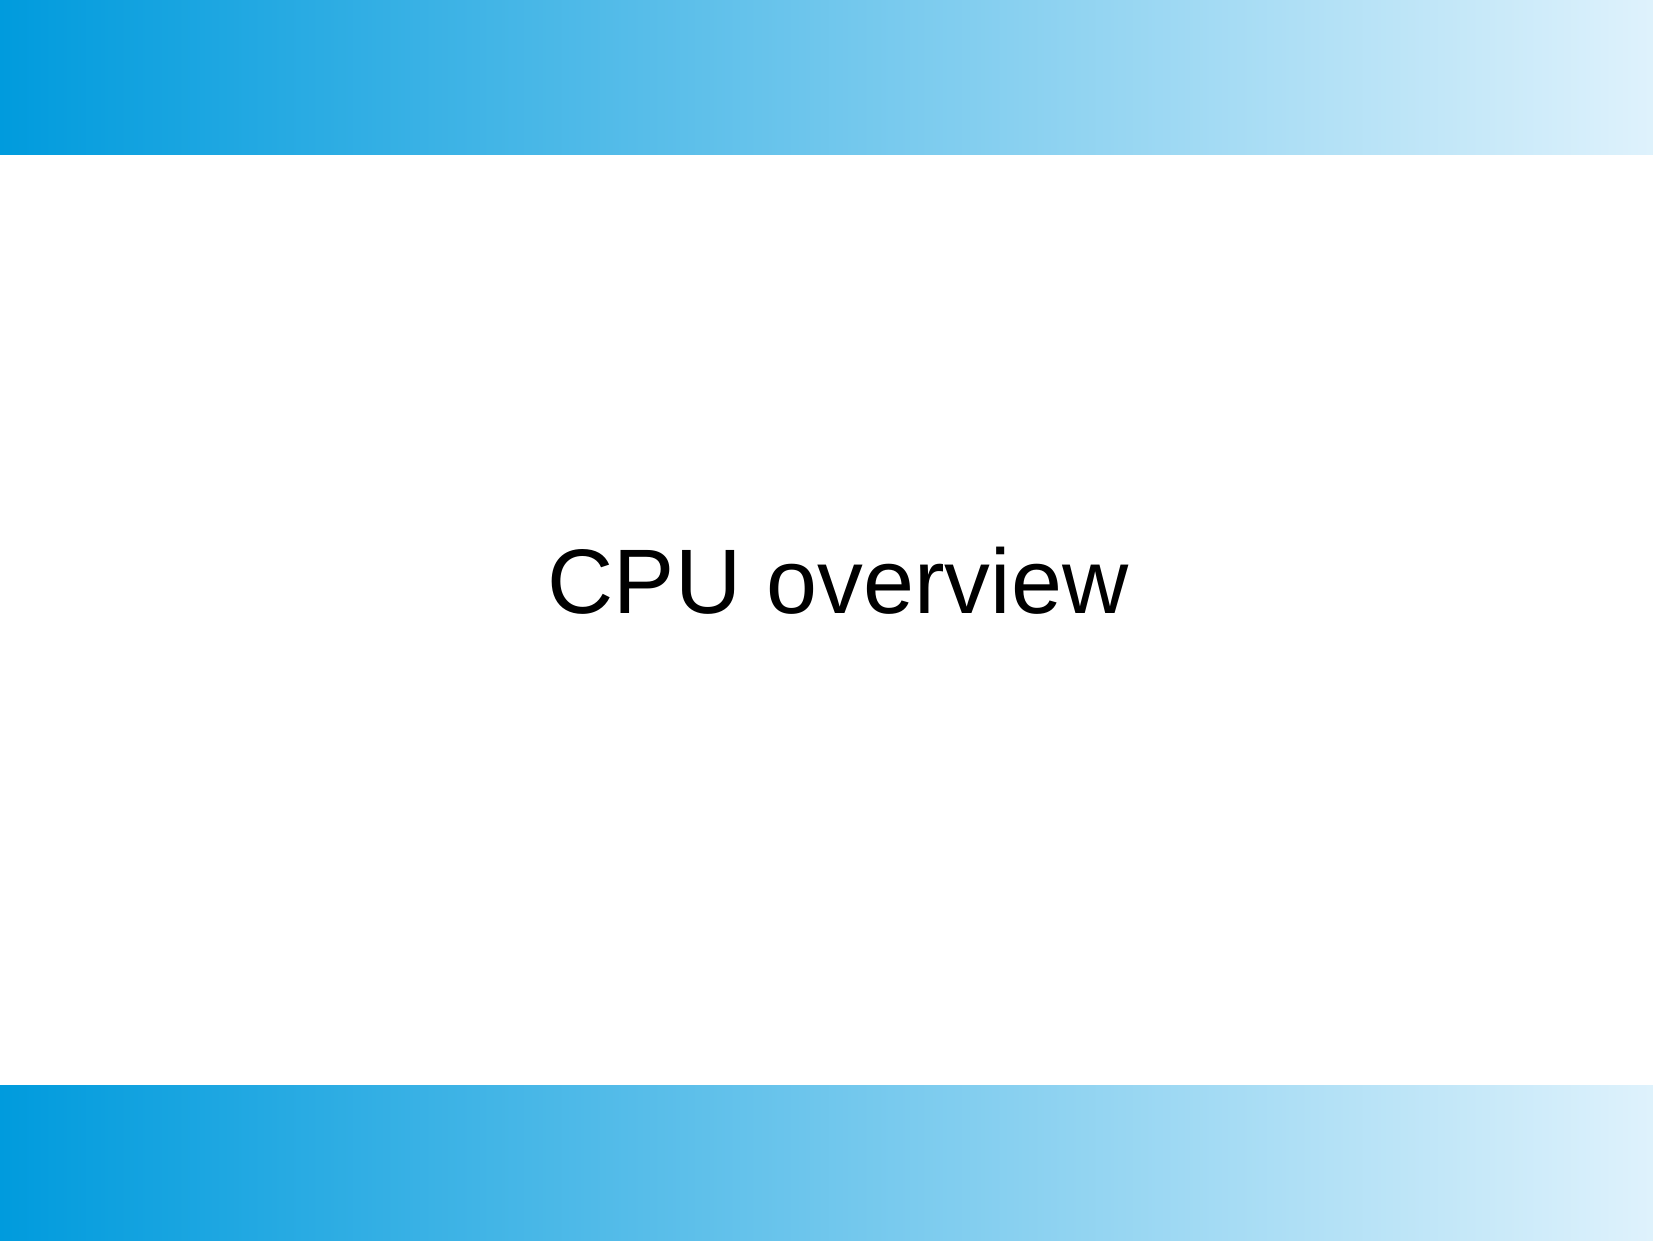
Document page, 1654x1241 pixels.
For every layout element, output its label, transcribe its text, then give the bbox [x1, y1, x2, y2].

table_cell [332, 1086, 336, 1240]
text_box CPU overview [94, 524, 1583, 630]
table_cell [332, 0, 336, 154]
table_cell [429, 0, 433, 154]
table_cell [429, 1086, 433, 1240]
